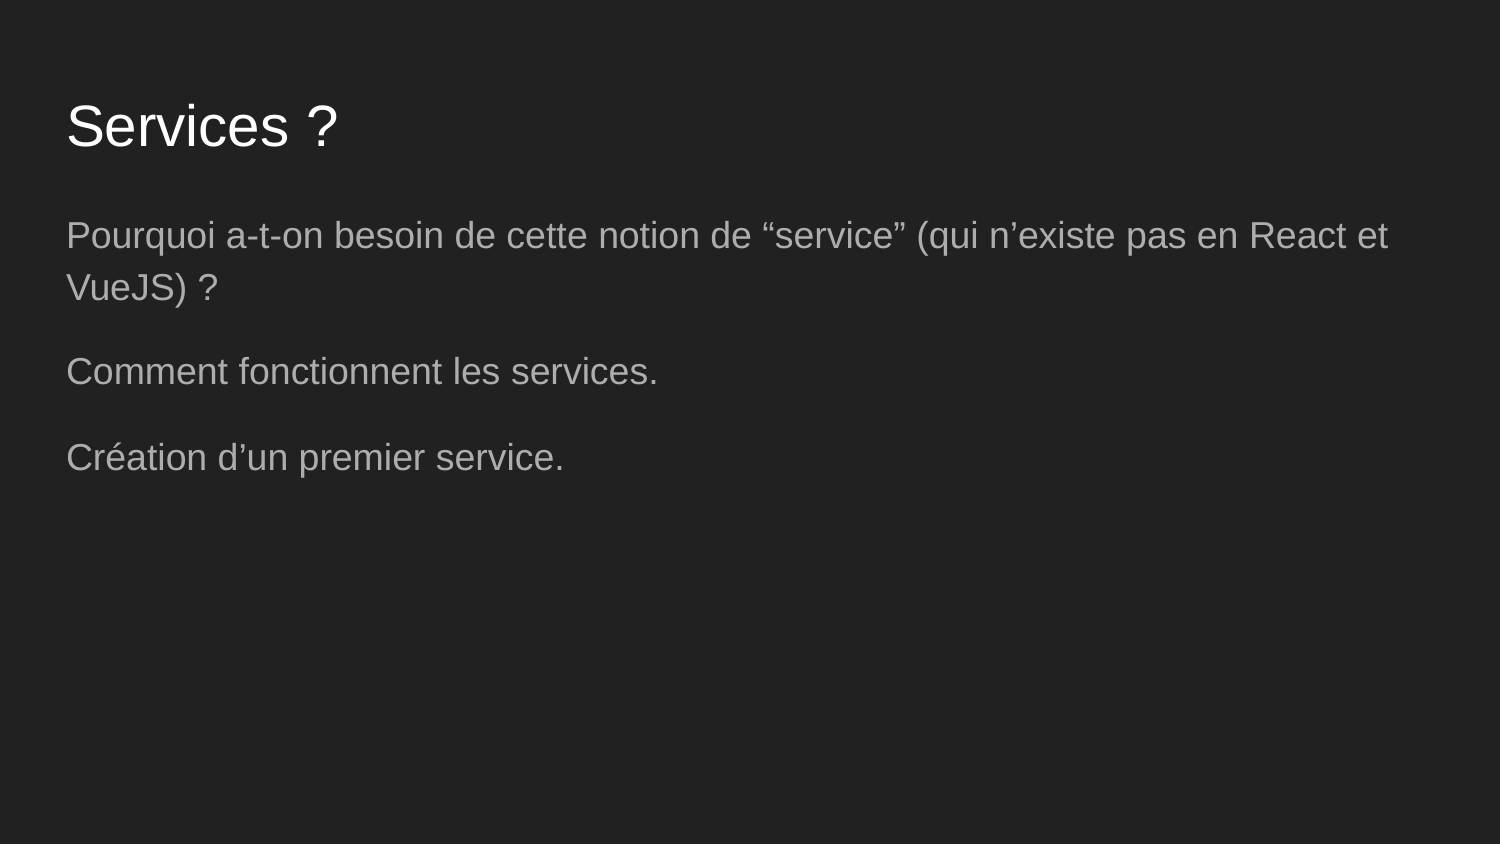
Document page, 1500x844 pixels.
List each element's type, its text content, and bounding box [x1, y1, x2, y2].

title Services ? [51, 72, 1449, 167]
list Pourquoi a-t-on besoin de cette notion de “service” (qui n’existe pas en React et VueJS) ? Comment fonctionnent les services. Création d’un premier service. [51, 189, 1449, 750]
